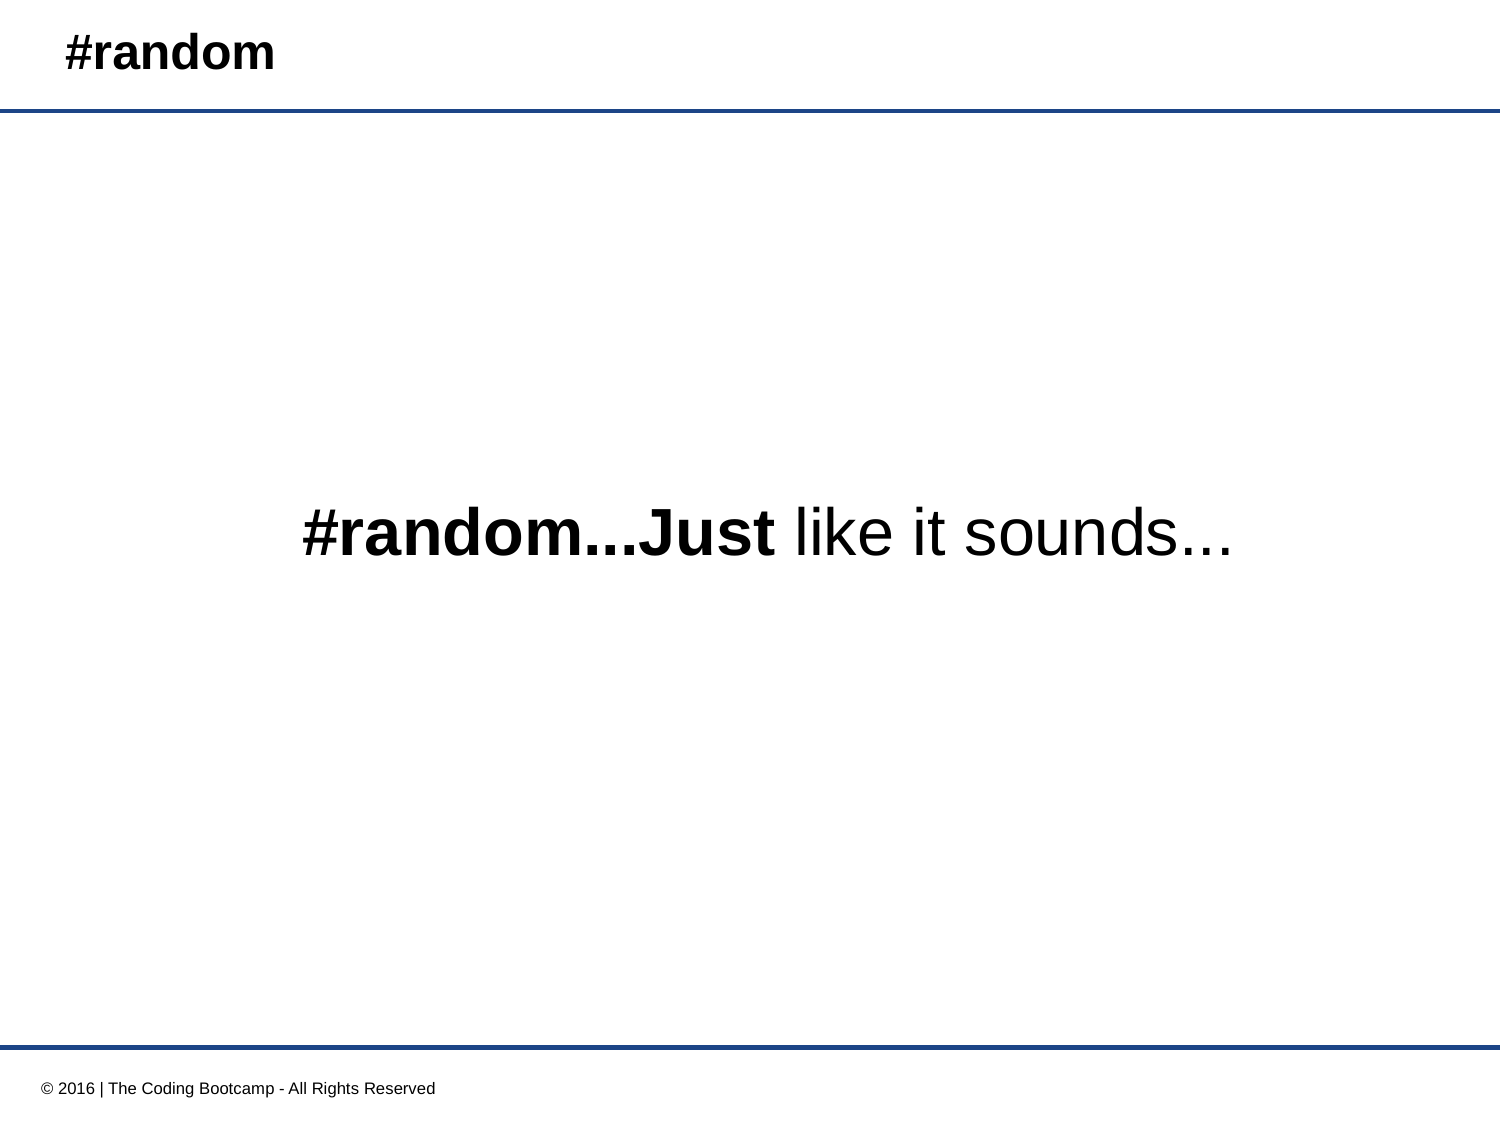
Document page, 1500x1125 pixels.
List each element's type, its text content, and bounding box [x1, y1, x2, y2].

title #random [50, 0, 1425, 108]
text_box #random...Just like it sounds... [13, 490, 1487, 635]
